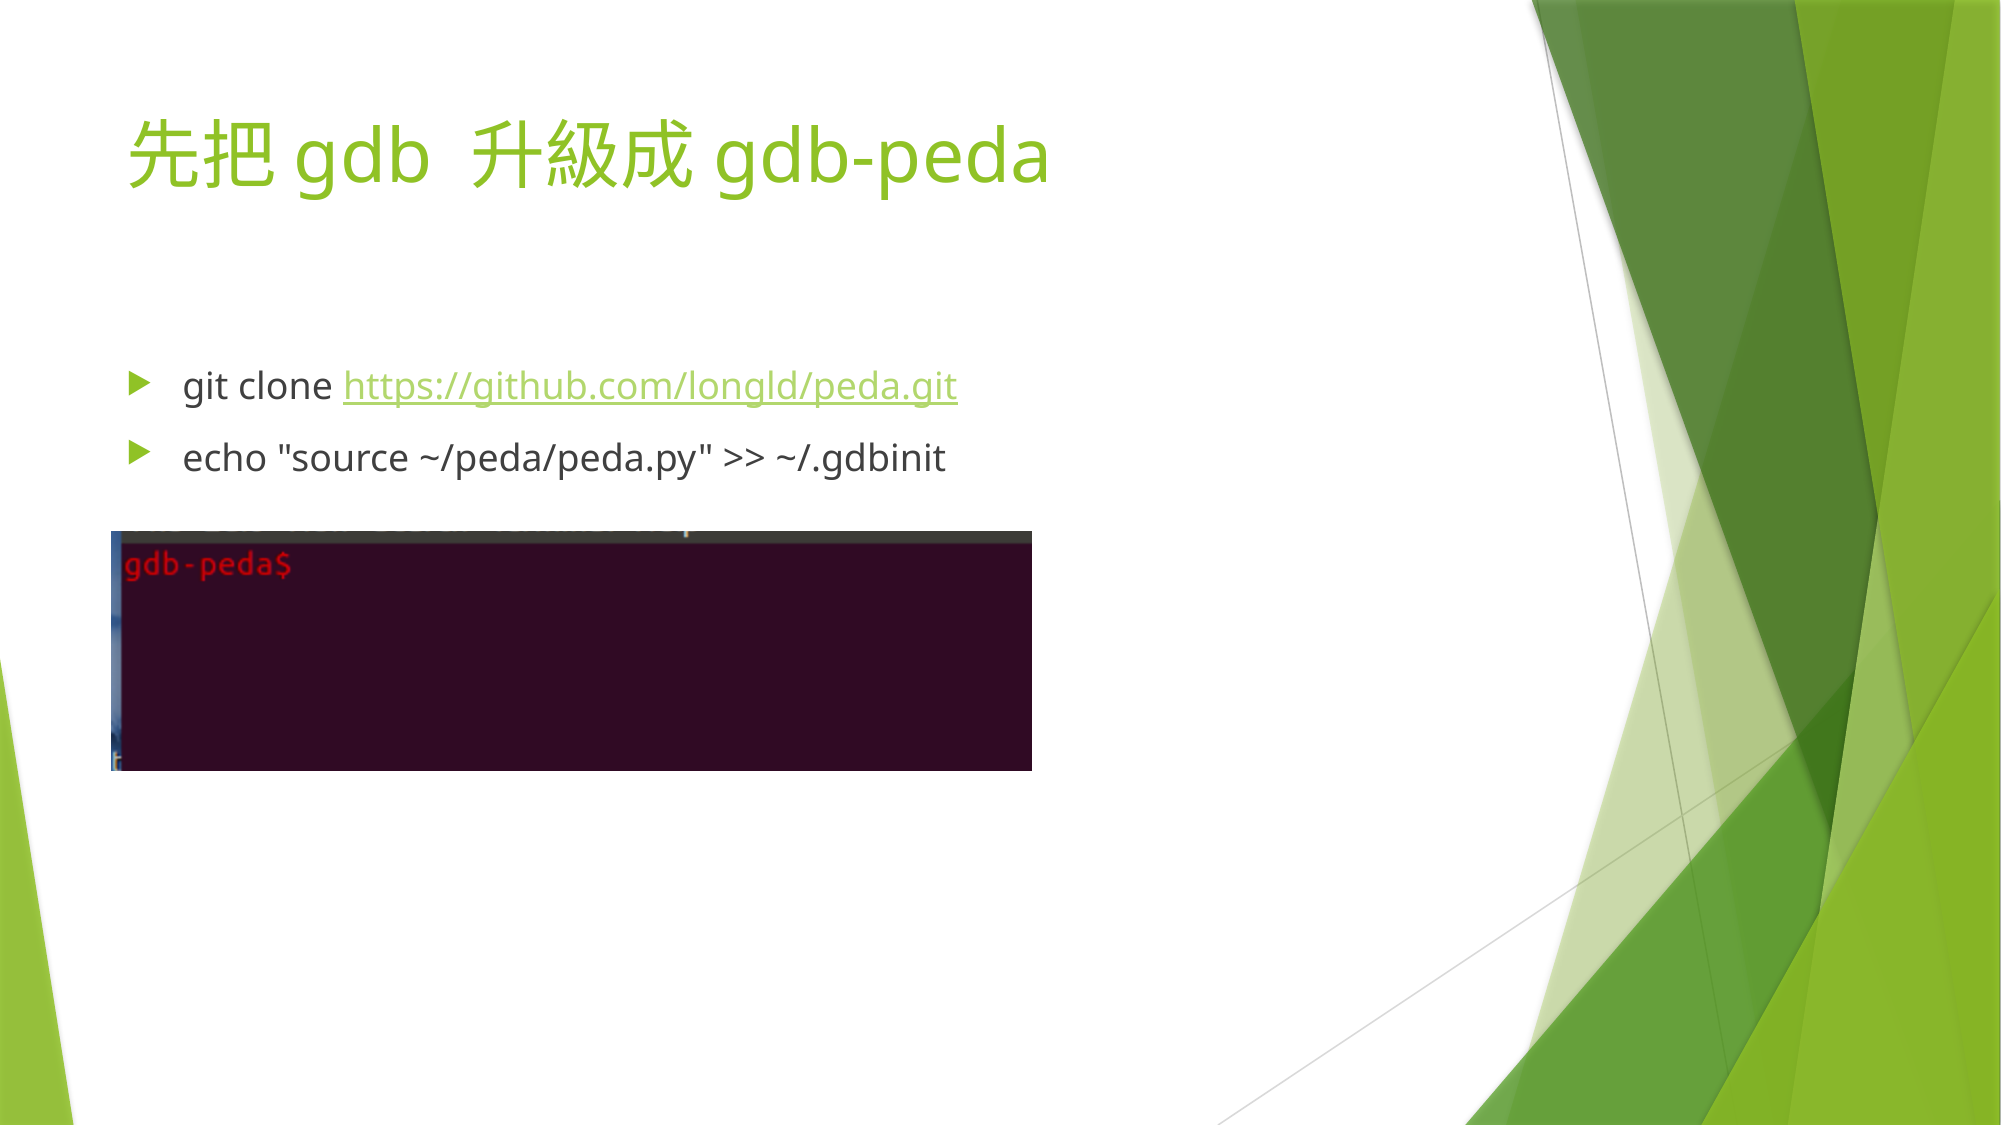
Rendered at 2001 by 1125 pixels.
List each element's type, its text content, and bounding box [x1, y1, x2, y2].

title 先把gdb 升級成gdb-peda [111, 99, 1522, 317]
picture [110, 530, 1033, 772]
list git clone https://github.com/longld/peda.git echo "source ~/peda/peda.py" >> ~/.gdbinit [111, 354, 1522, 992]
